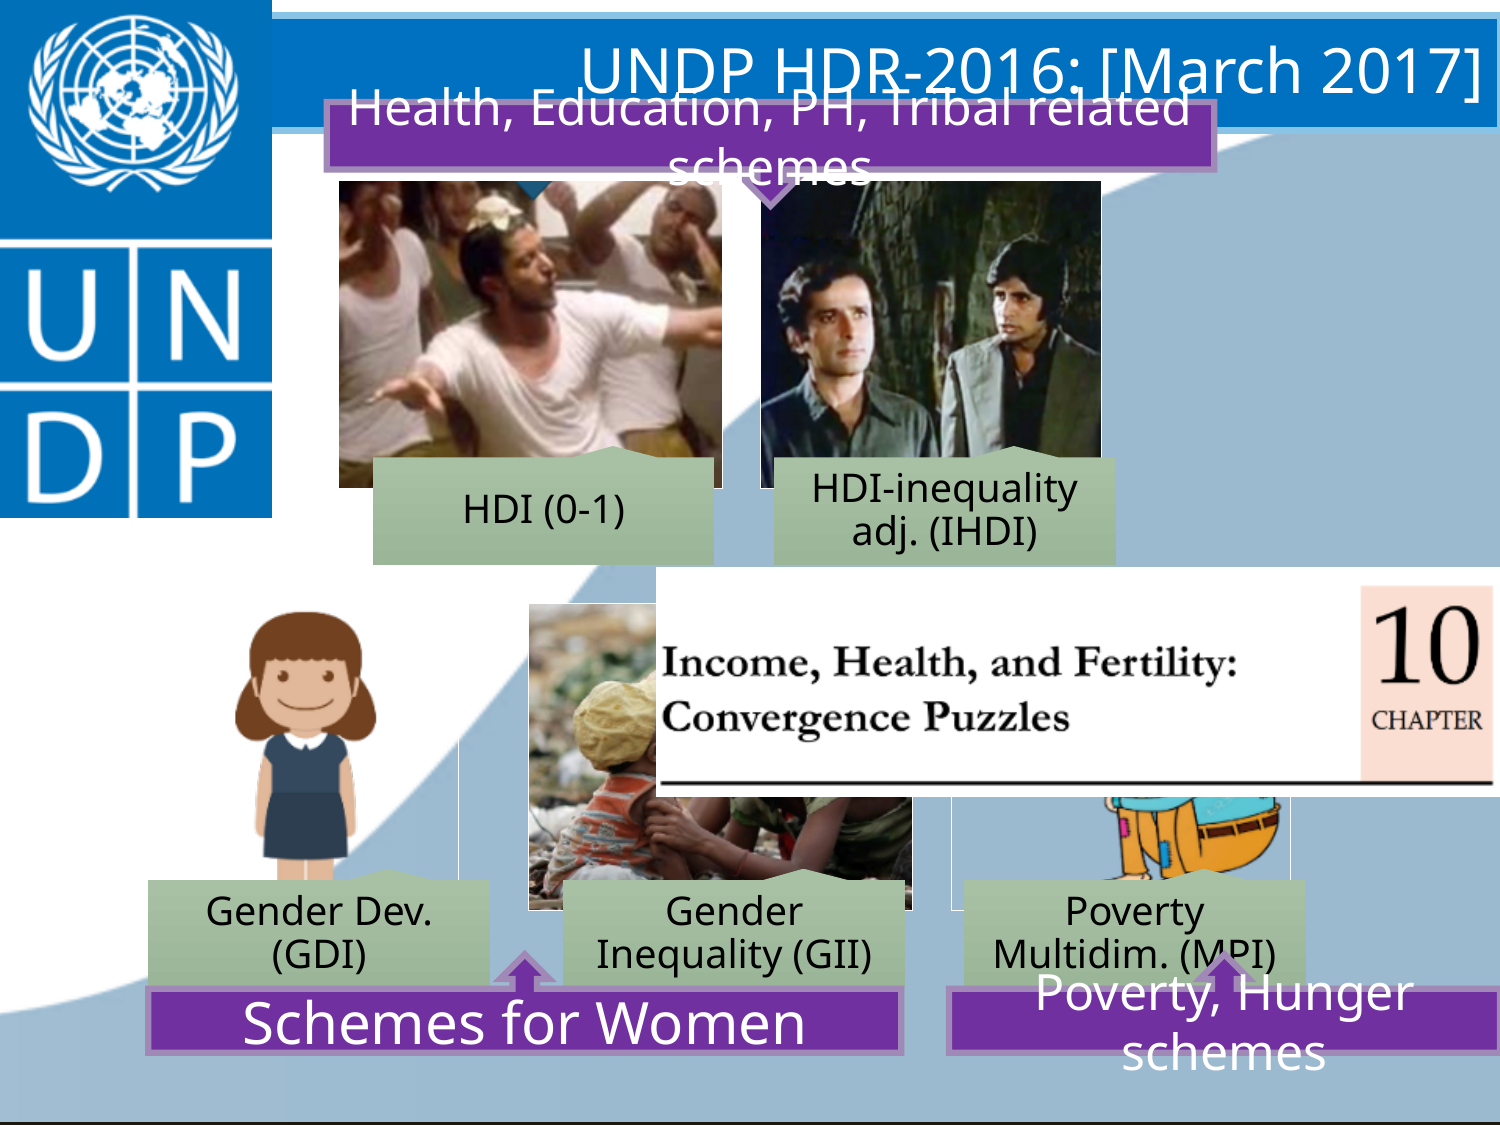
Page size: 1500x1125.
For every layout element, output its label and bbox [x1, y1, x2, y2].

picture [0, 0, 1500, 1125]
list [148, 101, 1306, 1067]
